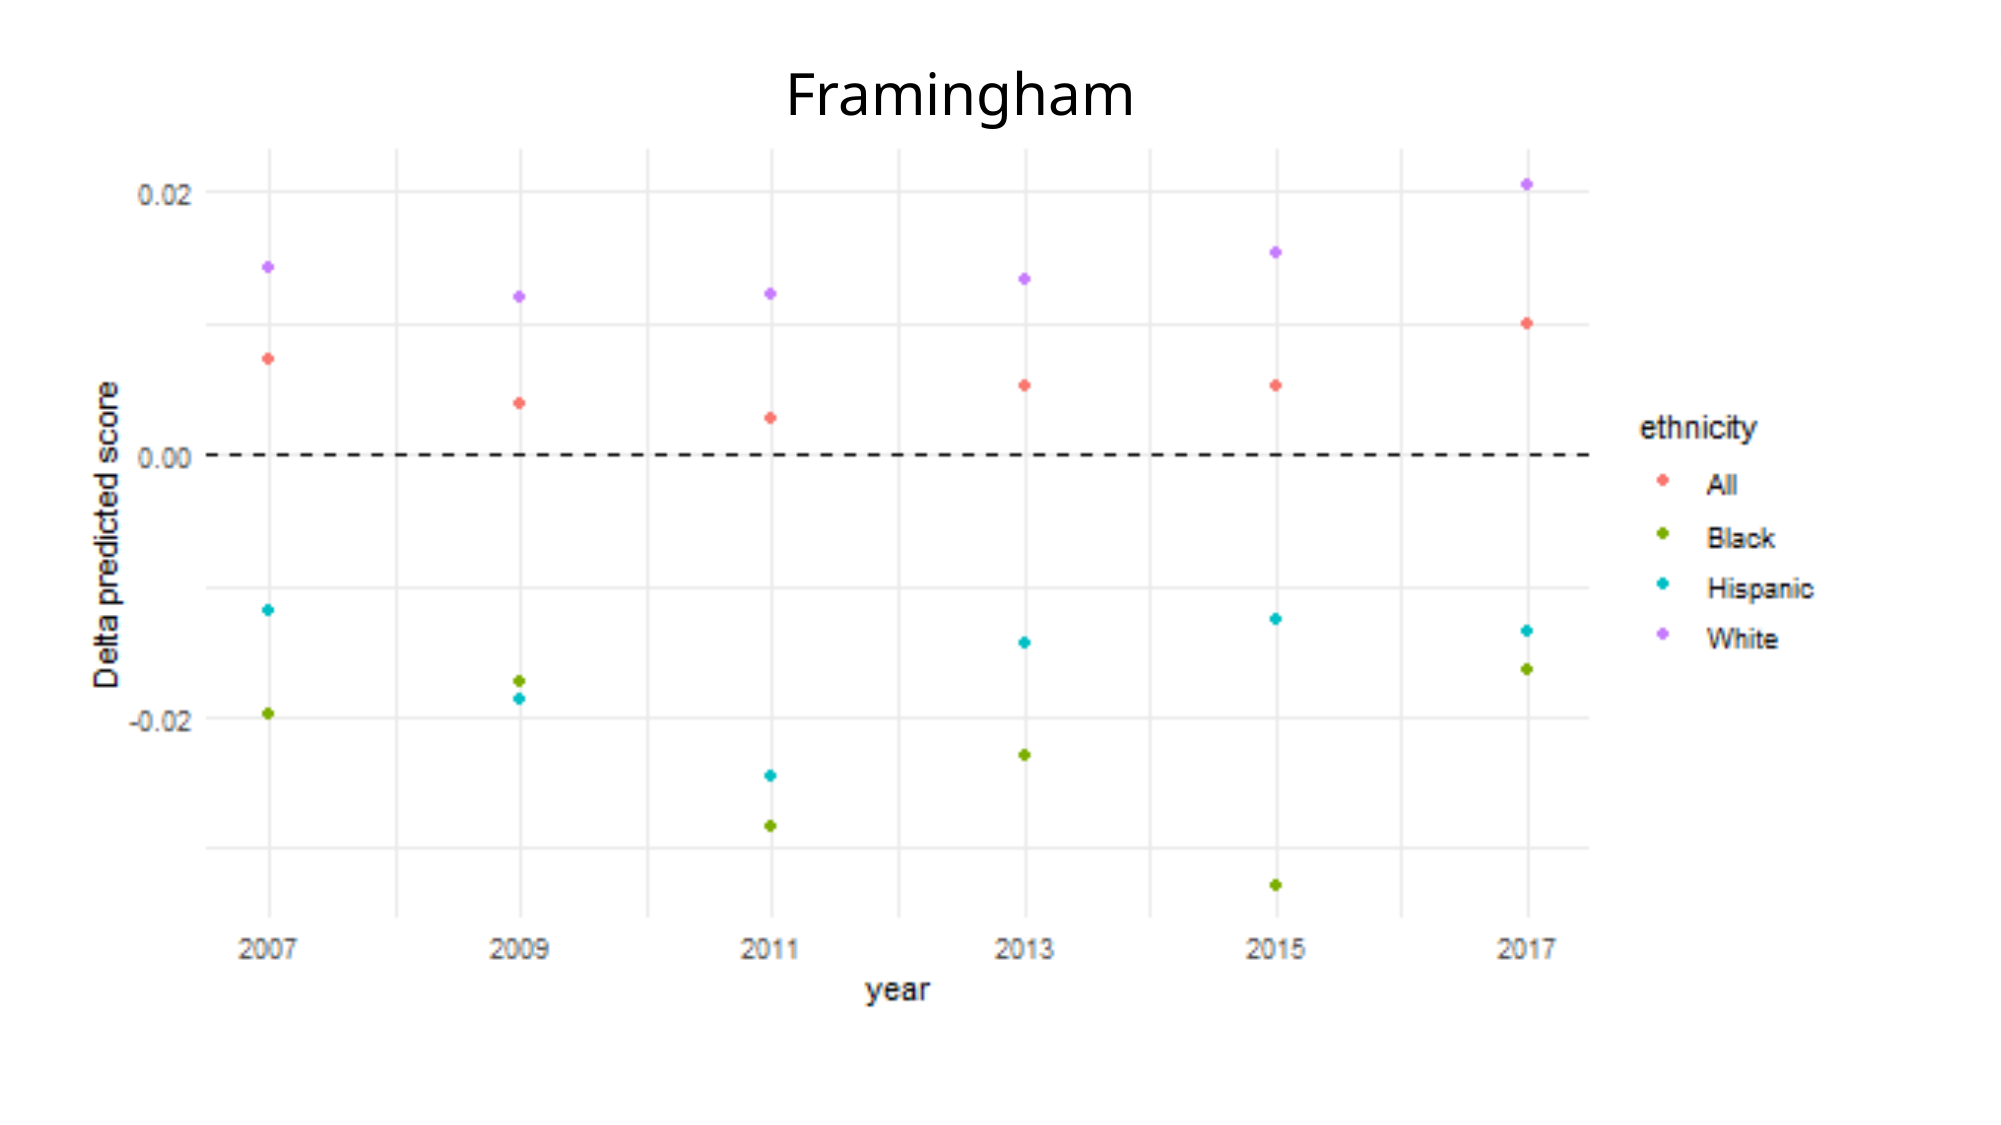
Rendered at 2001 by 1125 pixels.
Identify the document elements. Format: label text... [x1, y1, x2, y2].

text_box Framingham [770, 50, 1151, 135]
picture [74, 135, 1847, 1022]
